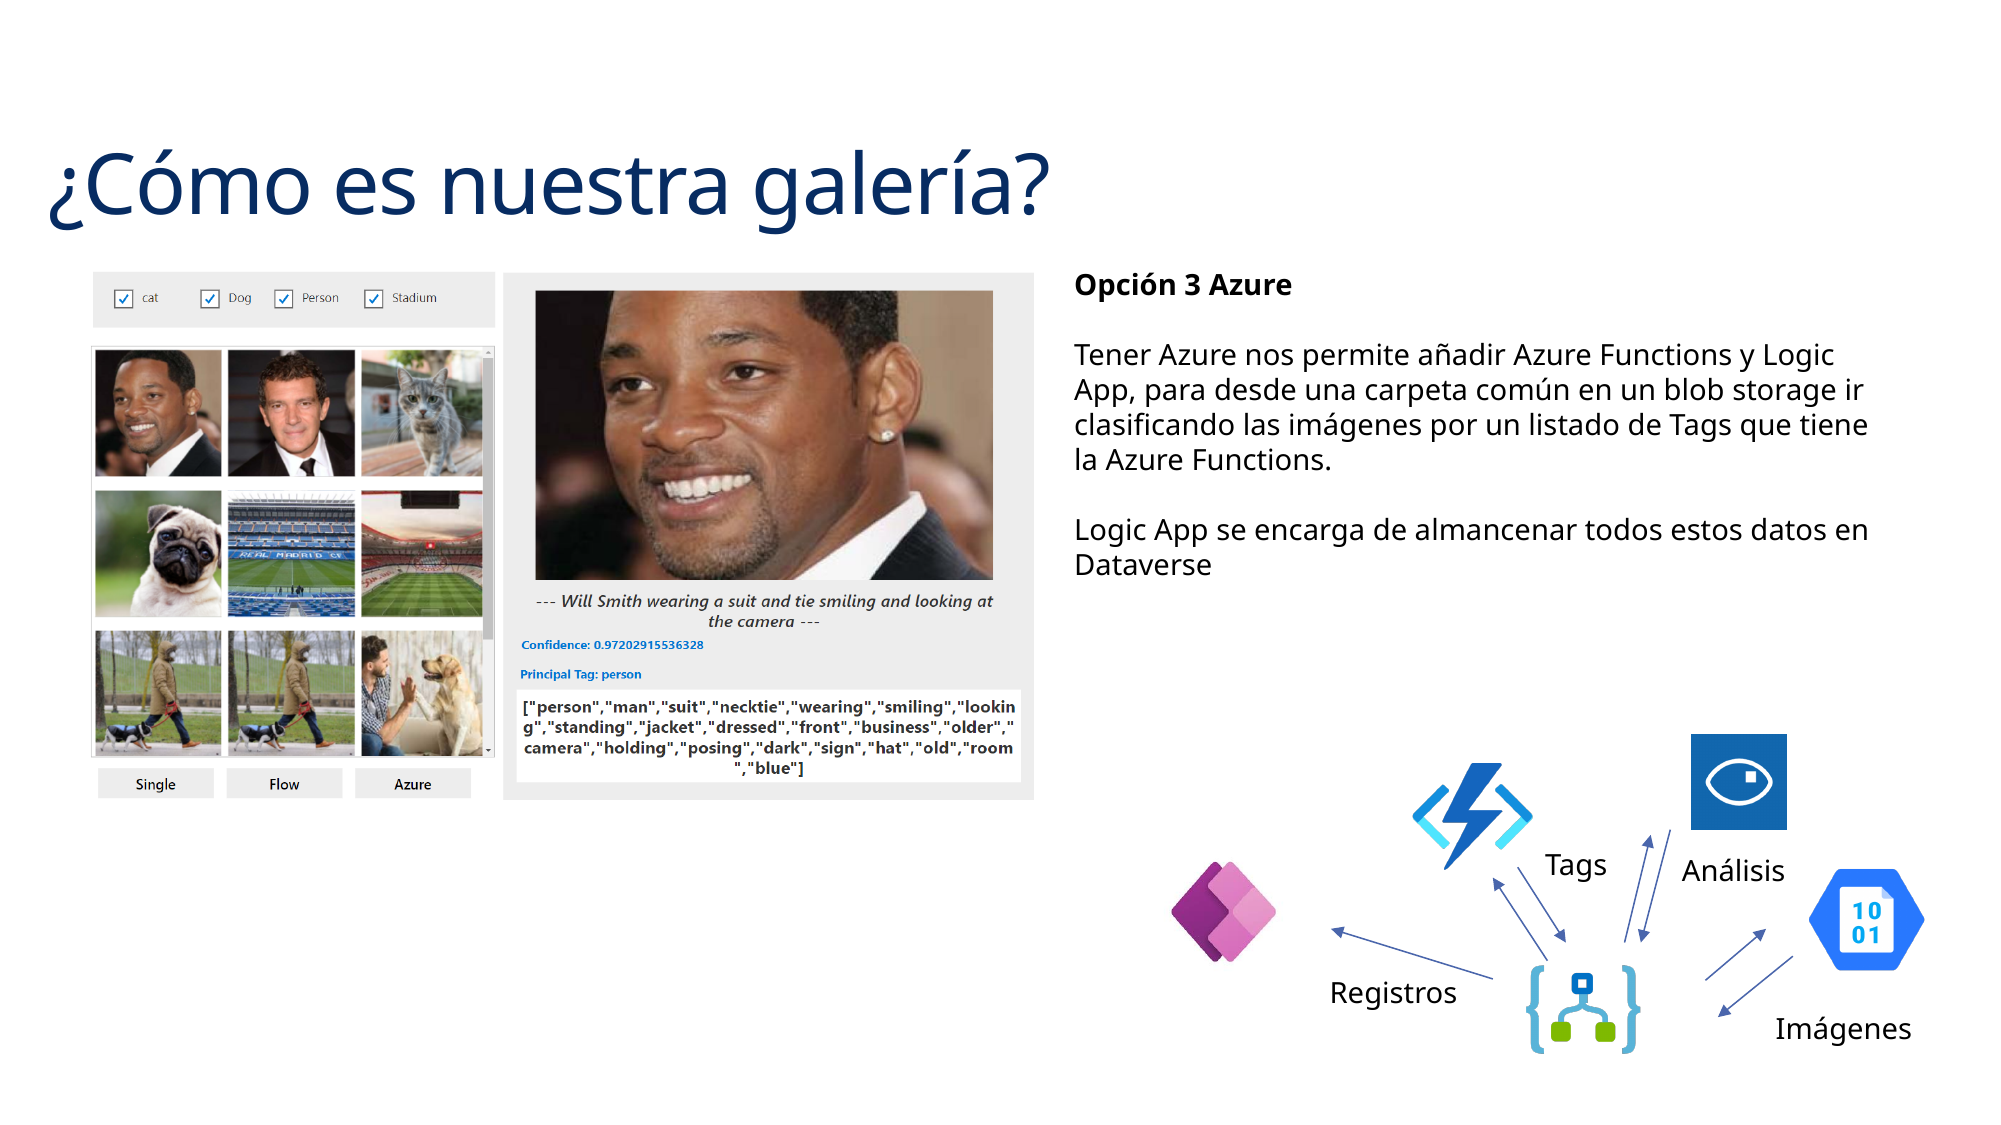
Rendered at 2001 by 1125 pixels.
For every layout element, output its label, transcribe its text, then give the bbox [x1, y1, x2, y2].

picture [1794, 848, 1938, 991]
text_box [1083, 635, 1978, 1107]
title ¿Cómo es nuestra galería? [48, 141, 1957, 264]
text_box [1717, 955, 1794, 1018]
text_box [1705, 928, 1767, 981]
text_box Tags [1567, 838, 1623, 889]
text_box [1330, 928, 1494, 980]
picture [1690, 734, 1787, 830]
text_box Análisis [1671, 844, 1801, 895]
text_box Registros [1314, 967, 1473, 1017]
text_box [1492, 877, 1548, 961]
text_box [1517, 866, 1567, 943]
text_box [1640, 829, 1671, 943]
picture [1154, 842, 1293, 981]
text_box Opción 3 Azure Tener Azure nos permite añadir Azure Functions y Logic App, para desde una carpeta común en un blob storage ir clasificando las imágenes por un listado de Tags que tiene la Azure Functions. Logic App se encarga de almancenar todos estos datos en Dataverse [1059, 258, 1886, 624]
text_box Imágenes [1760, 1002, 1928, 1053]
picture [85, 262, 1034, 807]
picture [1368, 762, 1576, 872]
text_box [1624, 834, 1640, 943]
picture [1498, 964, 1668, 1054]
